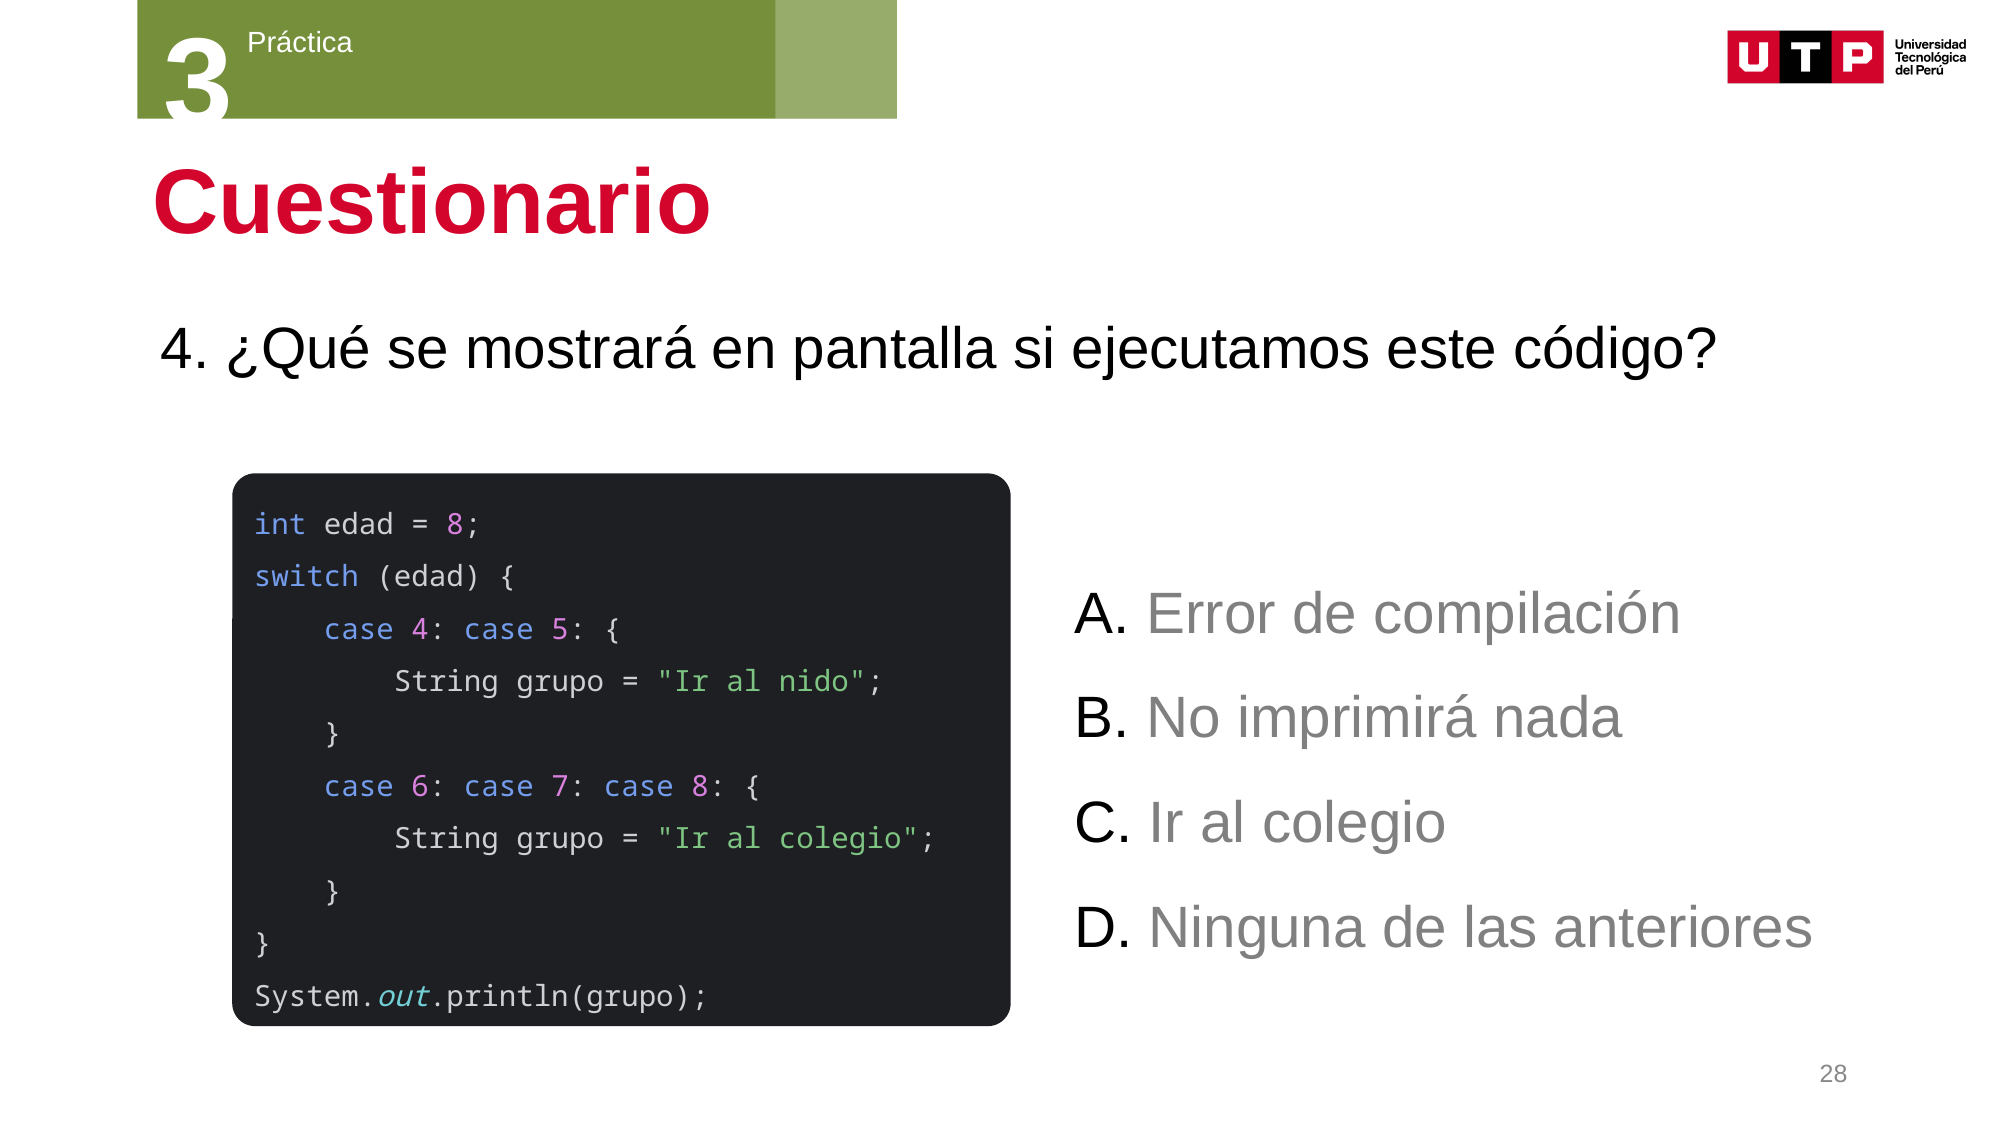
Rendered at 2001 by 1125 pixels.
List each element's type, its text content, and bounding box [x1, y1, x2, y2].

picture [1716, 22, 1973, 89]
slide_number 28 [1412, 1042, 1863, 1103]
list 4. ¿Qué se mostrará en pantalla si ejecutamos este código? [137, 302, 1863, 1021]
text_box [137, 0, 898, 161]
text_box Error de compilación No imprimirá nada Ir al colegio Ninguna de las anteriores [1059, 532, 1830, 967]
text_box int edad = 8; switch (edad) { case 4: case 5: { String grupo = "Ir al nido"; } case 6: case 7: case 8: { String grupo = "Ir al colegio"; } } System.out.println(grupo); [232, 473, 1011, 1027]
title Cuestionario [137, 139, 1863, 269]
